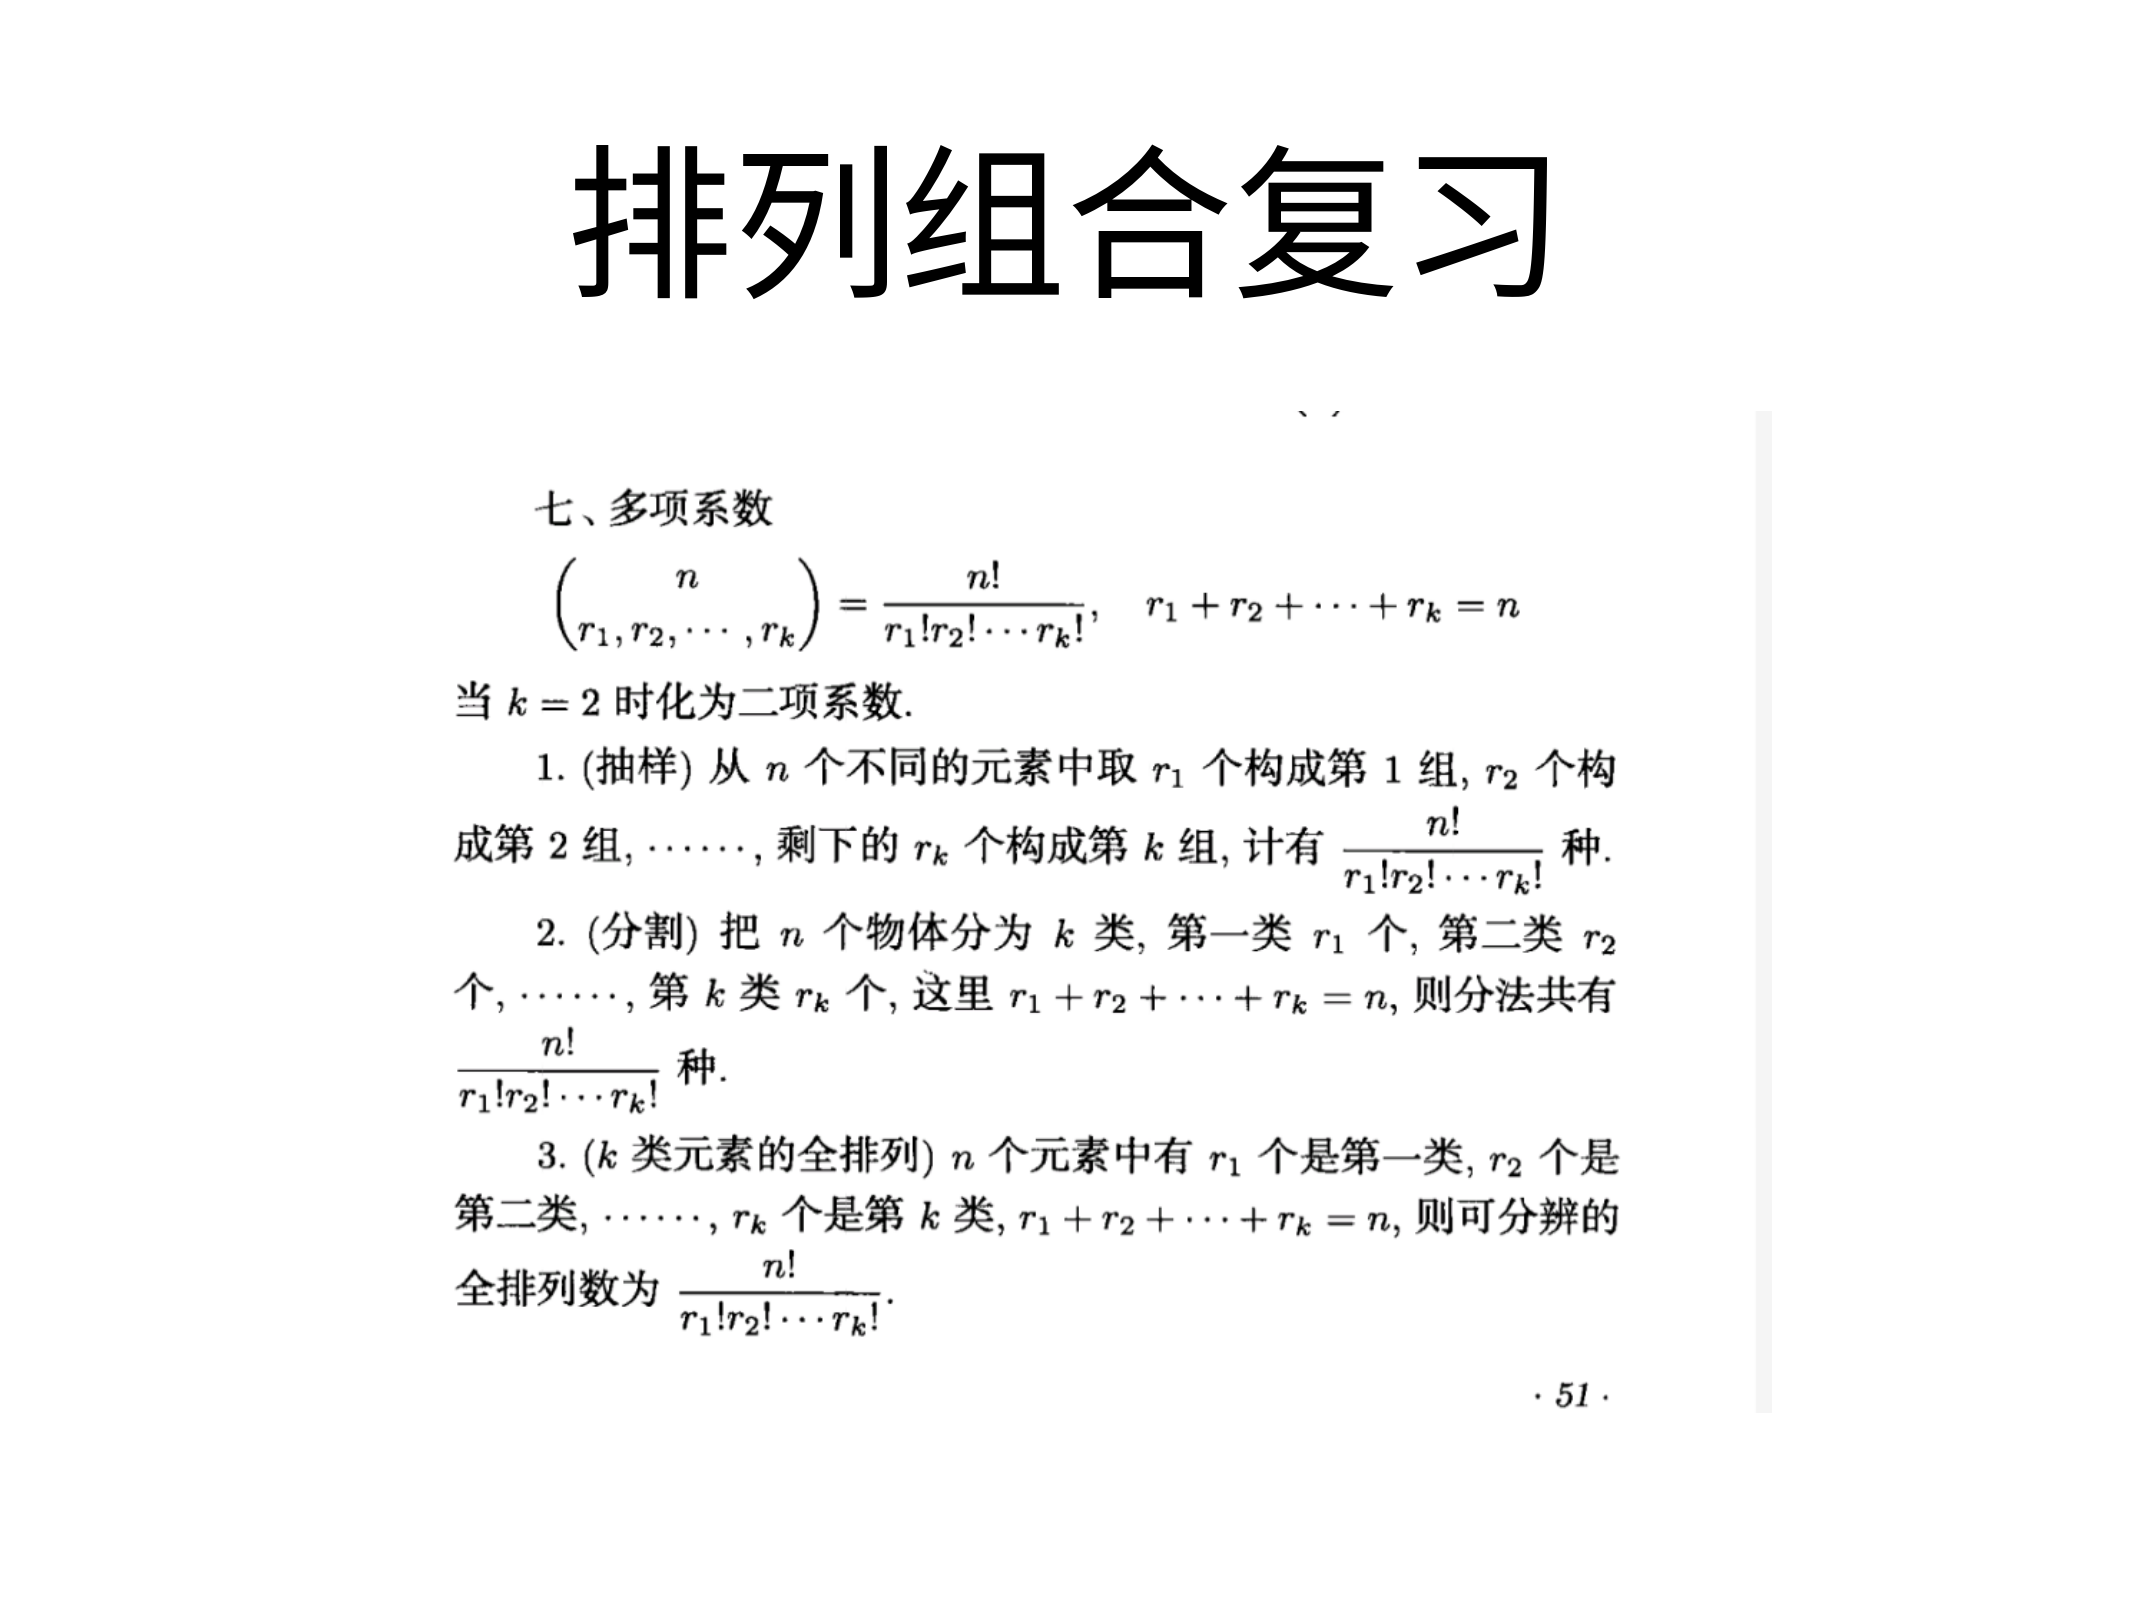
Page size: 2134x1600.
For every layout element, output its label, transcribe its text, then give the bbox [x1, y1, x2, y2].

title 排列组合复习 [155, 41, 1978, 397]
picture [246, 411, 1772, 1413]
